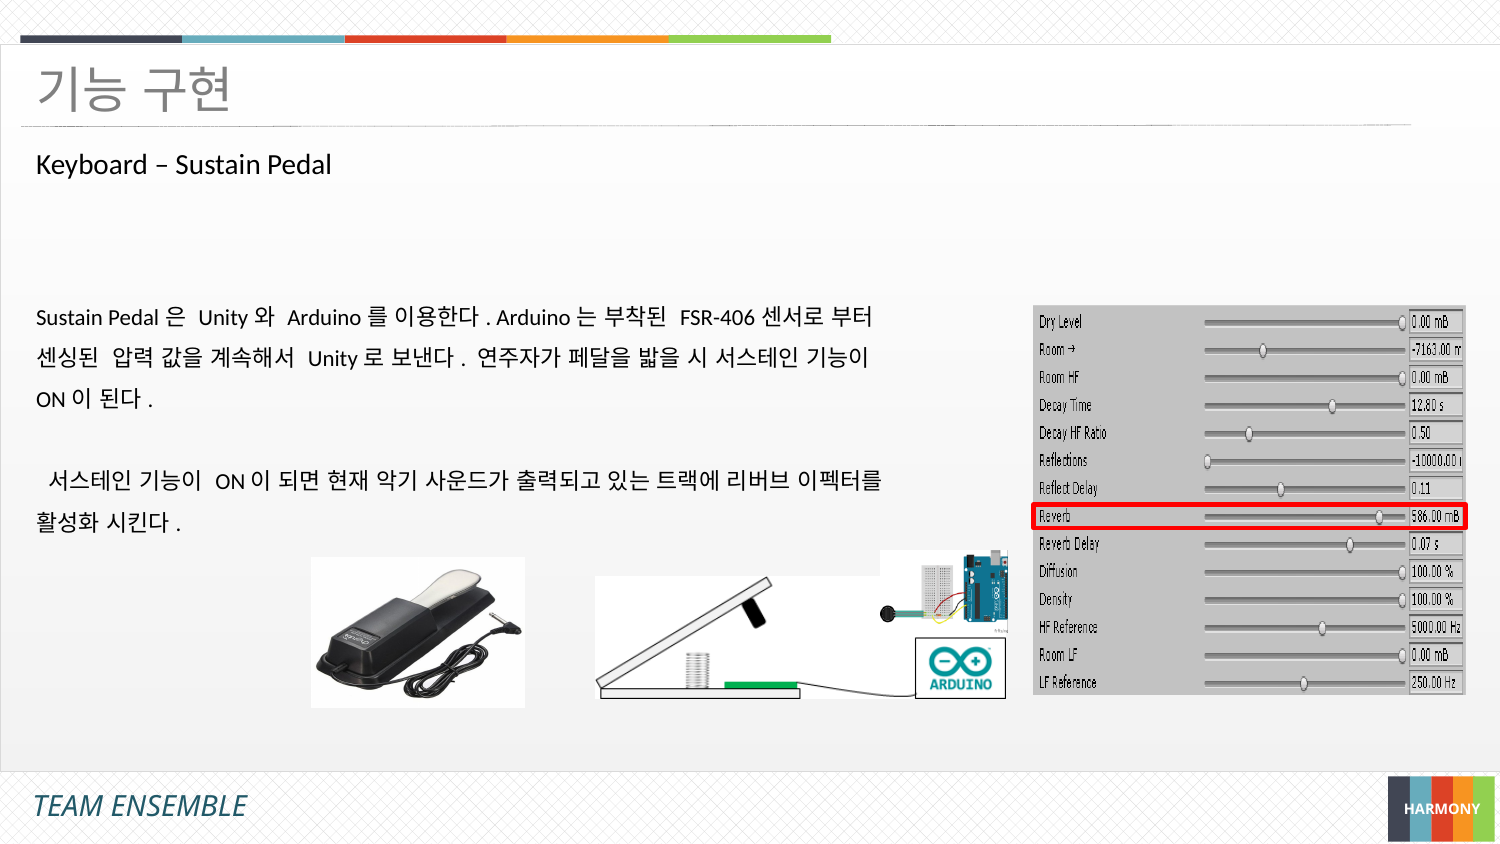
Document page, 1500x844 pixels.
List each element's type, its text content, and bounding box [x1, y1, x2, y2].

picture [1033, 304, 1466, 695]
picture [311, 557, 525, 709]
text_box Keyboard – Sustain Pedal [21, 138, 585, 188]
text_box Sustain Pedal은 Unity와 Arduino를 이용한다. Arduino는 부착된 FSR-406센서로 부터 센싱된 압력 값을 계속해서 Unity로 보낸다. 연주자가 페달을 밟을 시 서스테인 기능이 ON이 된다. 서스테인 기능이 ON이 되면 현재 악기 사운드가 출력되고 있는 트랙에 리버브 이펙터를 활성화 시킨다. [21, 281, 916, 544]
picture [595, 550, 1008, 699]
text_box 기능 구현 [21, 50, 833, 126]
